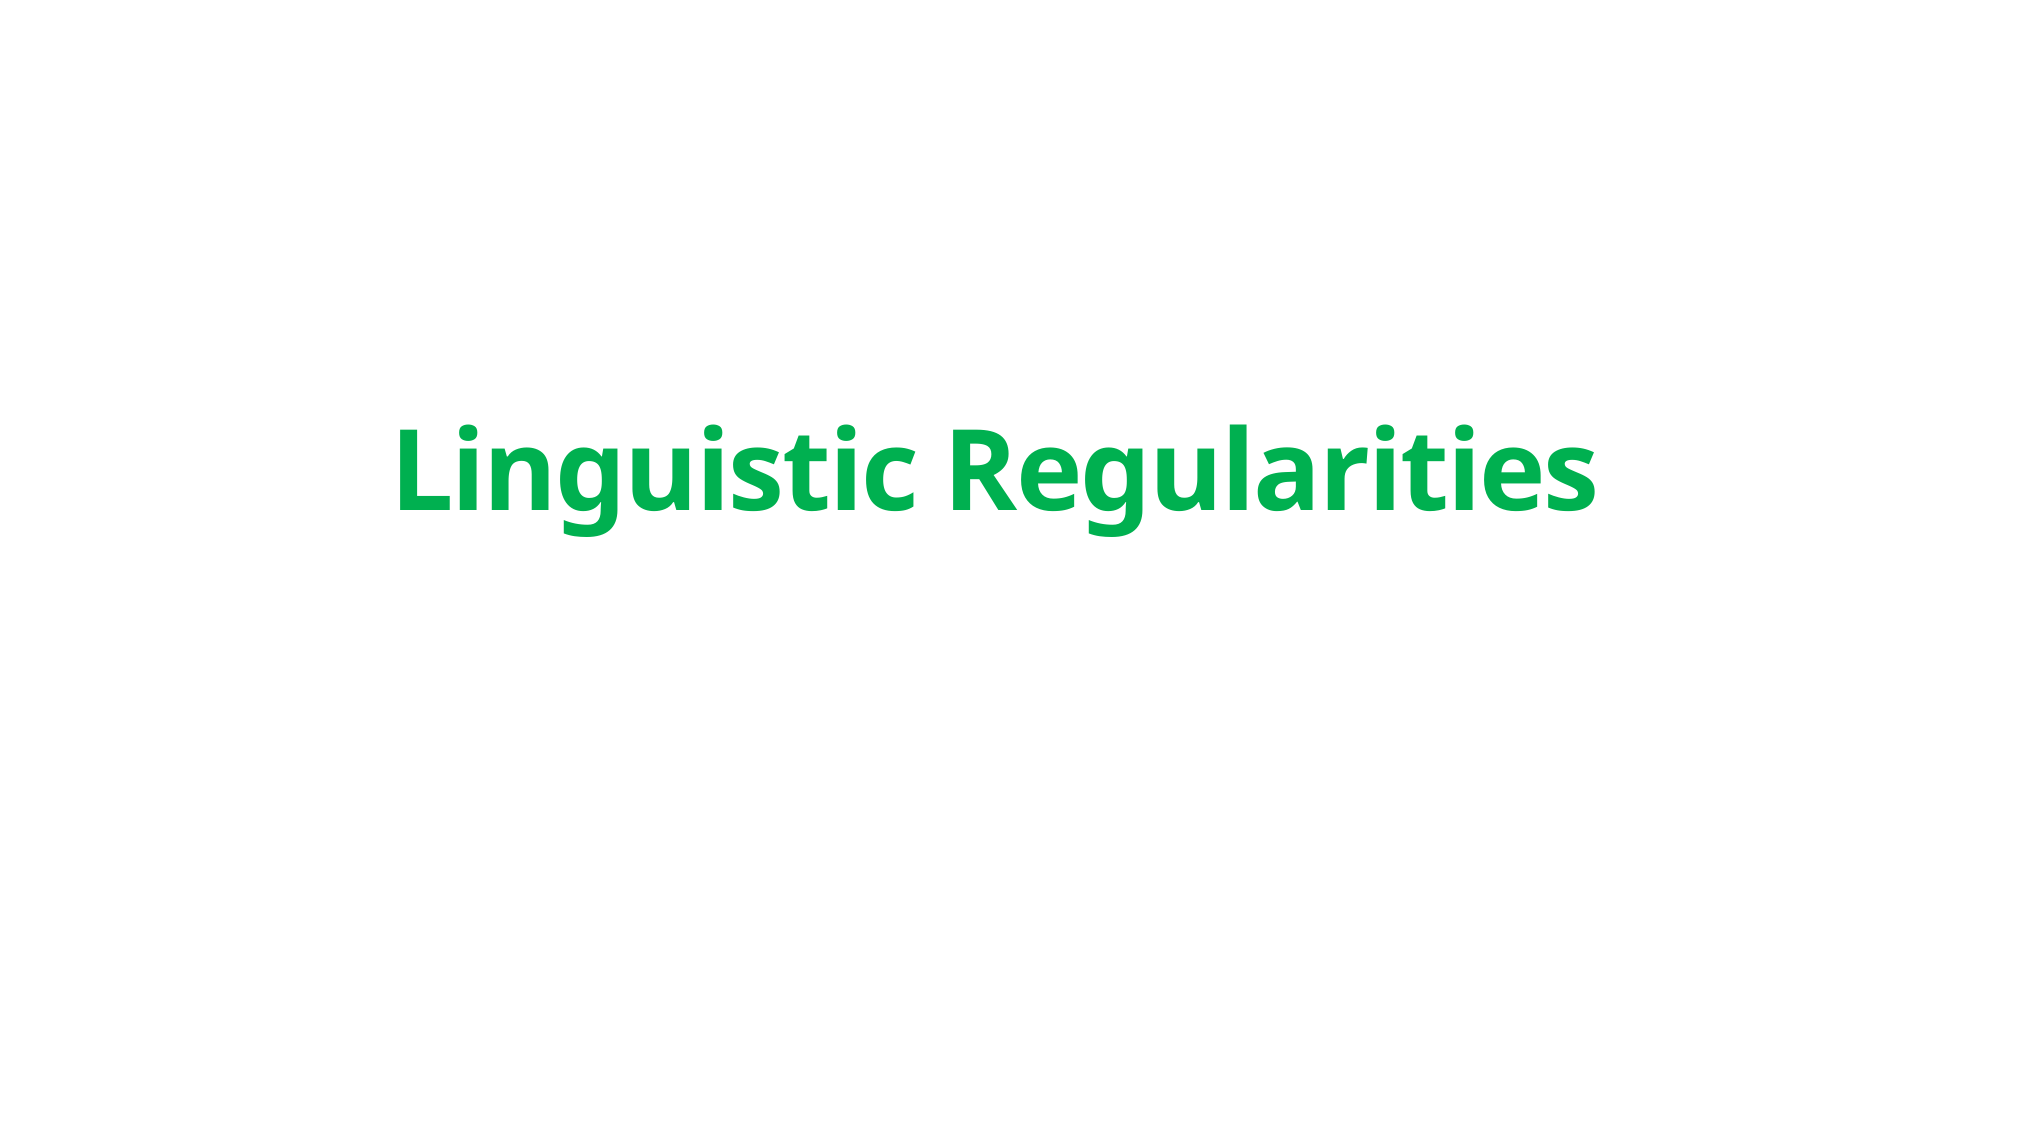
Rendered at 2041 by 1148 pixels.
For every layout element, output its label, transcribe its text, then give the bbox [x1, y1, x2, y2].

title Linguistic Regularities [357, 398, 1633, 574]
